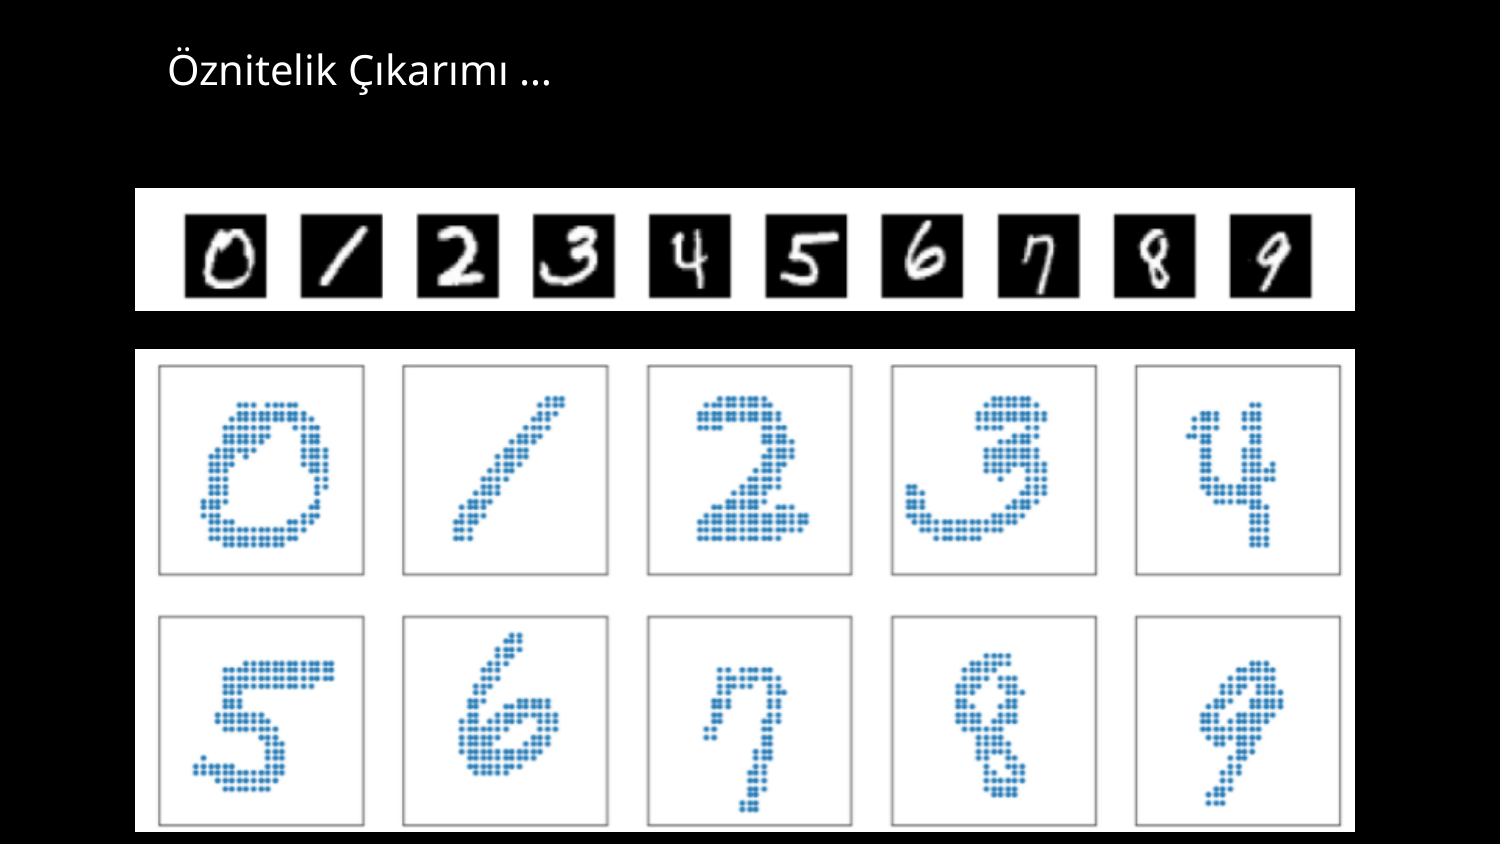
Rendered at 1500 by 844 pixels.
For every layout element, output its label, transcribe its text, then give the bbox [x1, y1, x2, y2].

picture [135, 188, 1355, 311]
picture [135, 349, 1355, 832]
title Öznitelik Çıkarımı … [152, 0, 1338, 144]
